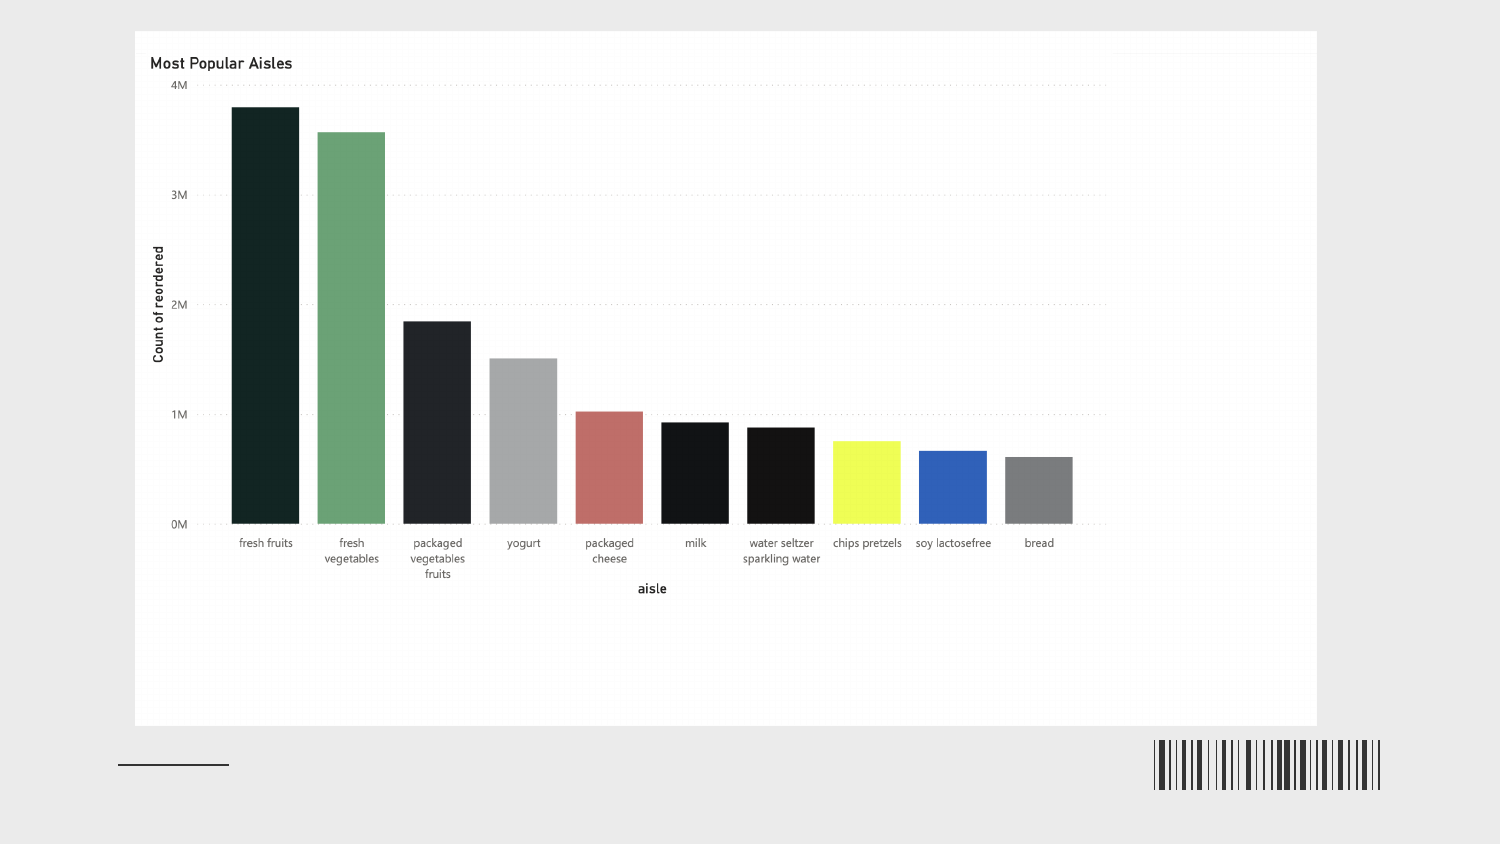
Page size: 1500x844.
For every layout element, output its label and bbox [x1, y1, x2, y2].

picture [135, 31, 1317, 726]
